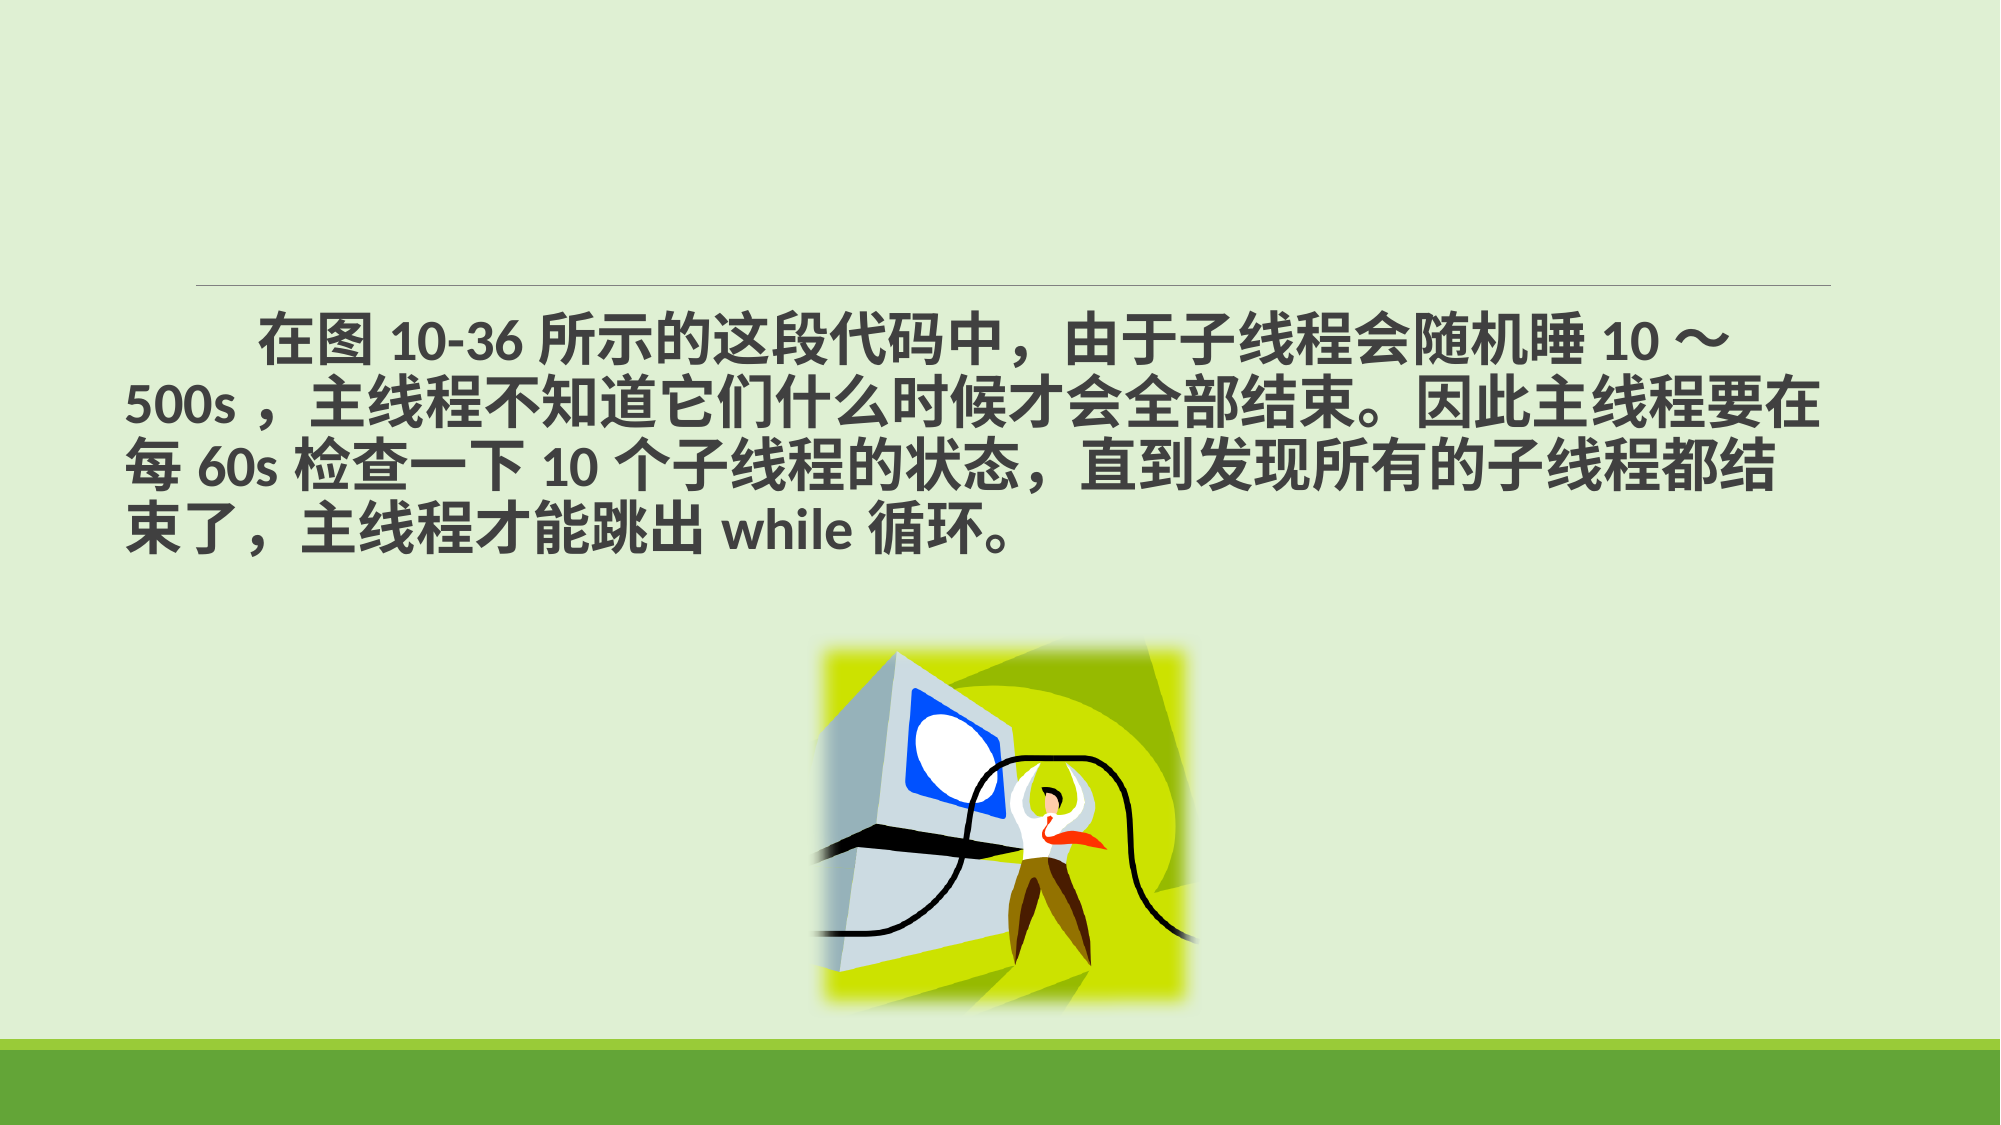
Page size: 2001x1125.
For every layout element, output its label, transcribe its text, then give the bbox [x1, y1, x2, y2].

list 在图10-36所示的这段代码中，由于子线程会随机睡10～500s，主线程不知道它们什么时候才会全部结束。因此主线程要在每60s检查一下10个子线程的状态，直到发现所有的子线程都结束了，主线程才能跳出while循环。 [109, 302, 1830, 963]
picture [805, 632, 1203, 1020]
